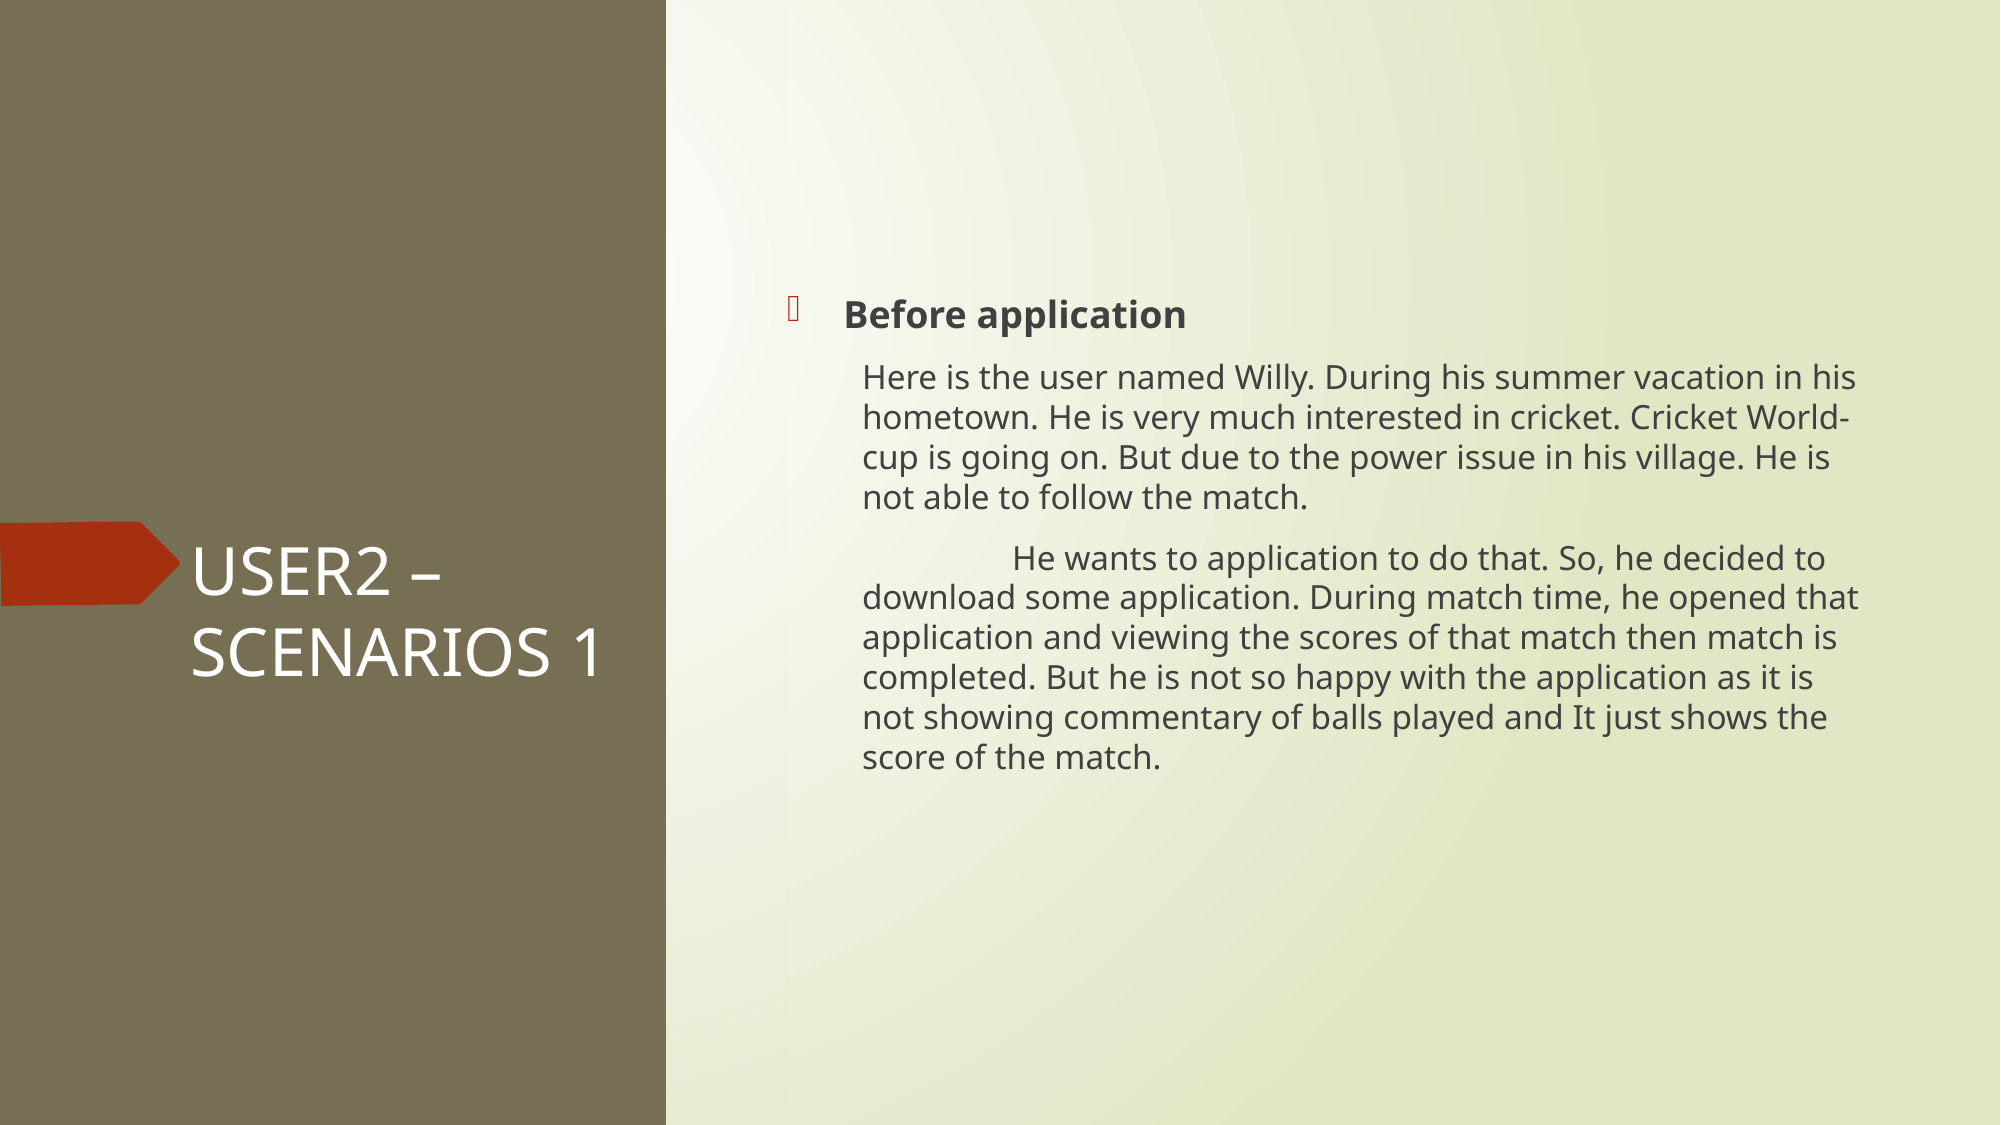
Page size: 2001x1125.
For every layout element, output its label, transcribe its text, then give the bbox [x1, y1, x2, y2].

text_box [0, 521, 181, 606]
title USER2 – SCENARIOS 1 [175, 521, 660, 1019]
list Before application Here is the user named Willy. During his summer vacation in his hometown. He is very much interested in cricket. Cricket World-cup is going on. But due to the power issue in his village. He is not able to follow the match. He wants to application to do that. So, he decided to download some application. During match time, he opened that application and viewing the scores of that match then match is completed. But he is not so happy with the application as it is not showing commentary of balls played and It just shows the score of the match. [772, 96, 1888, 970]
text_box [0, 0, 667, 1125]
text_box [785, 0, 2000, 1125]
